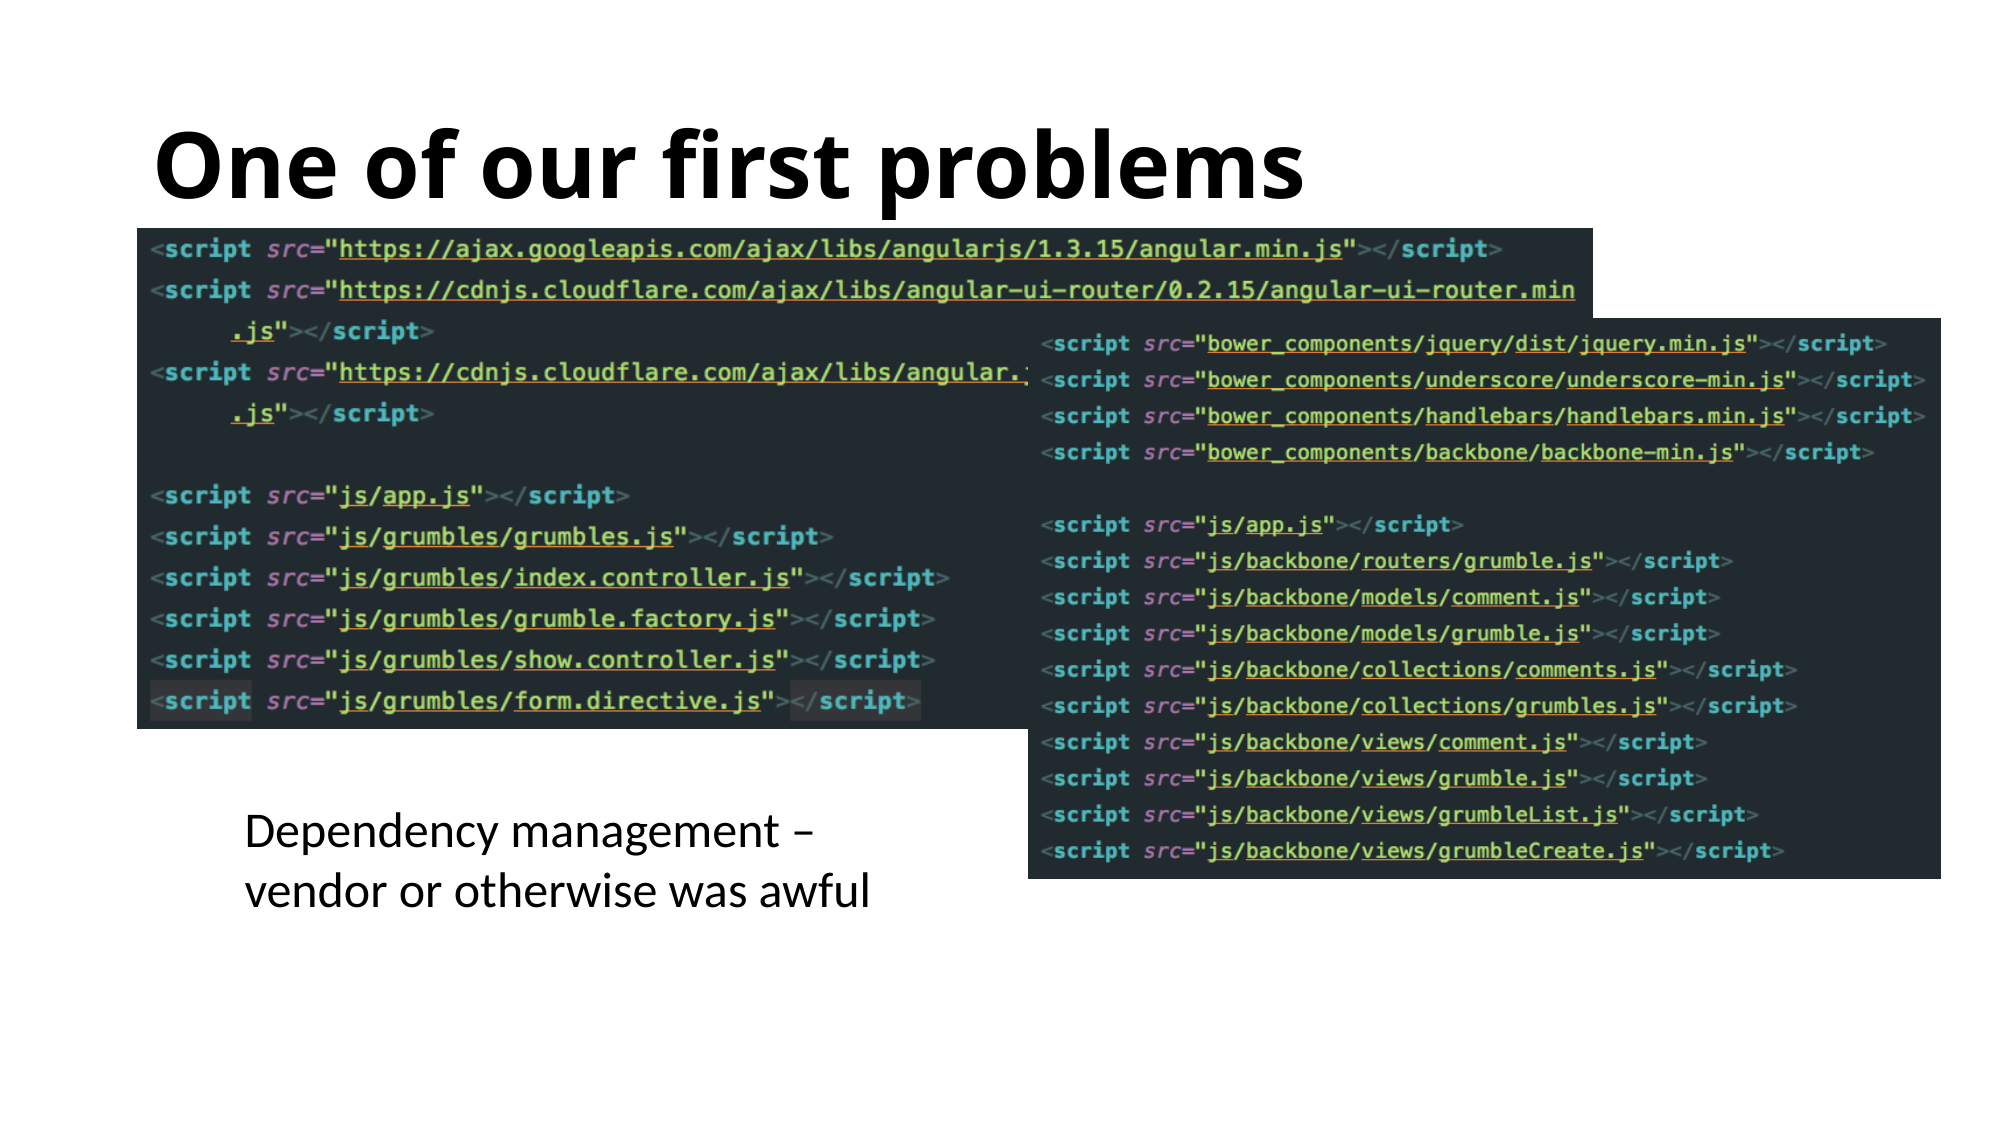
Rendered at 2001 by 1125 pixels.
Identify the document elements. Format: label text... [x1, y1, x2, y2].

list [137, 228, 1593, 729]
text_box Dependency management – vendor or otherwise was awful [229, 790, 936, 925]
title One of our first problems [137, 59, 1863, 278]
picture [1028, 318, 1941, 879]
